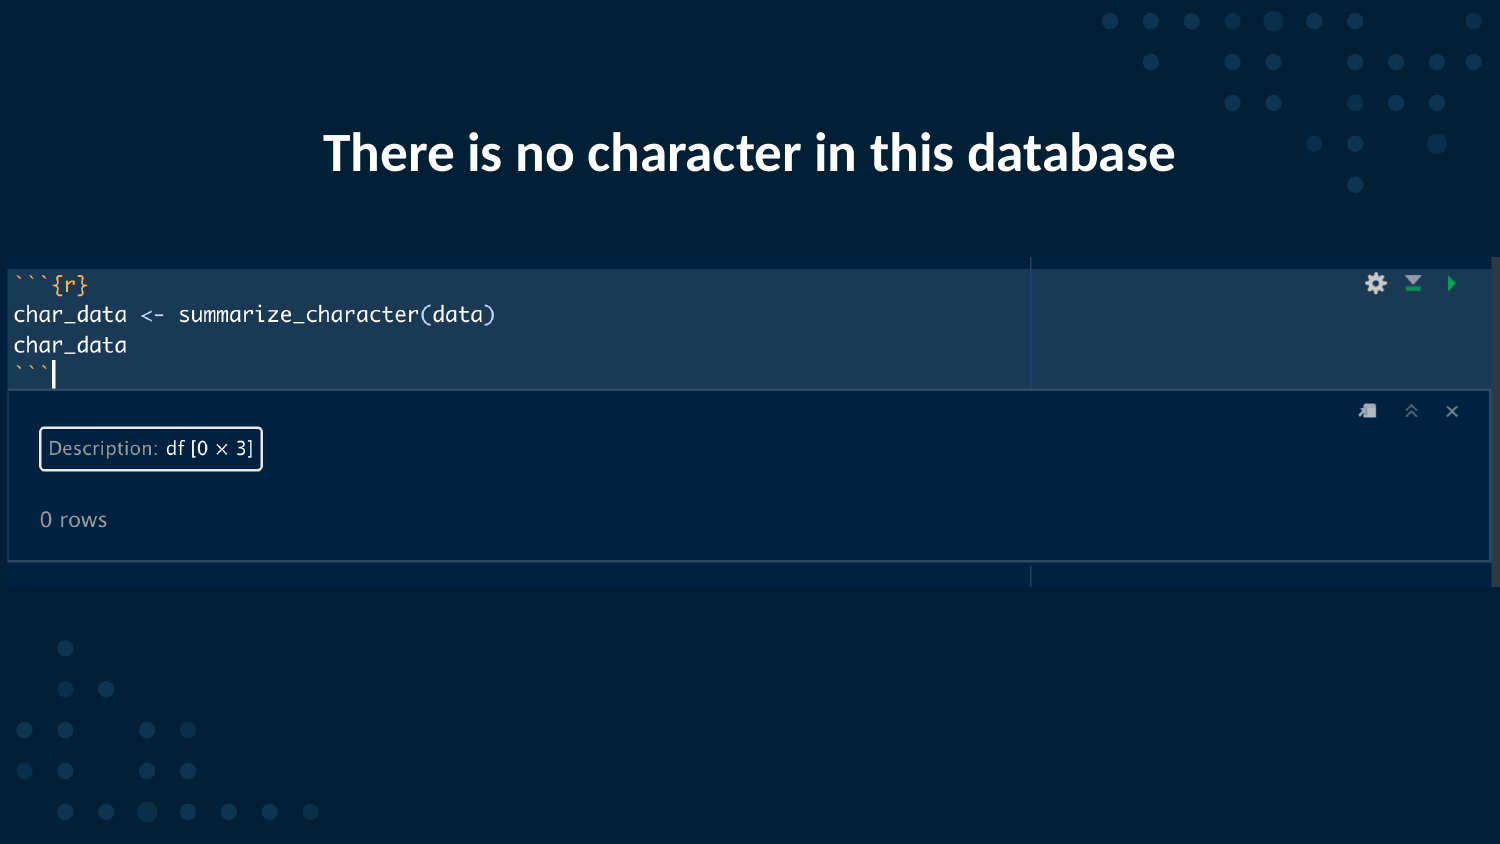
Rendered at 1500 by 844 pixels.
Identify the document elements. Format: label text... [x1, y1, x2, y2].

title There is no character in this database [103, 115, 1397, 191]
picture [0, 257, 1500, 587]
